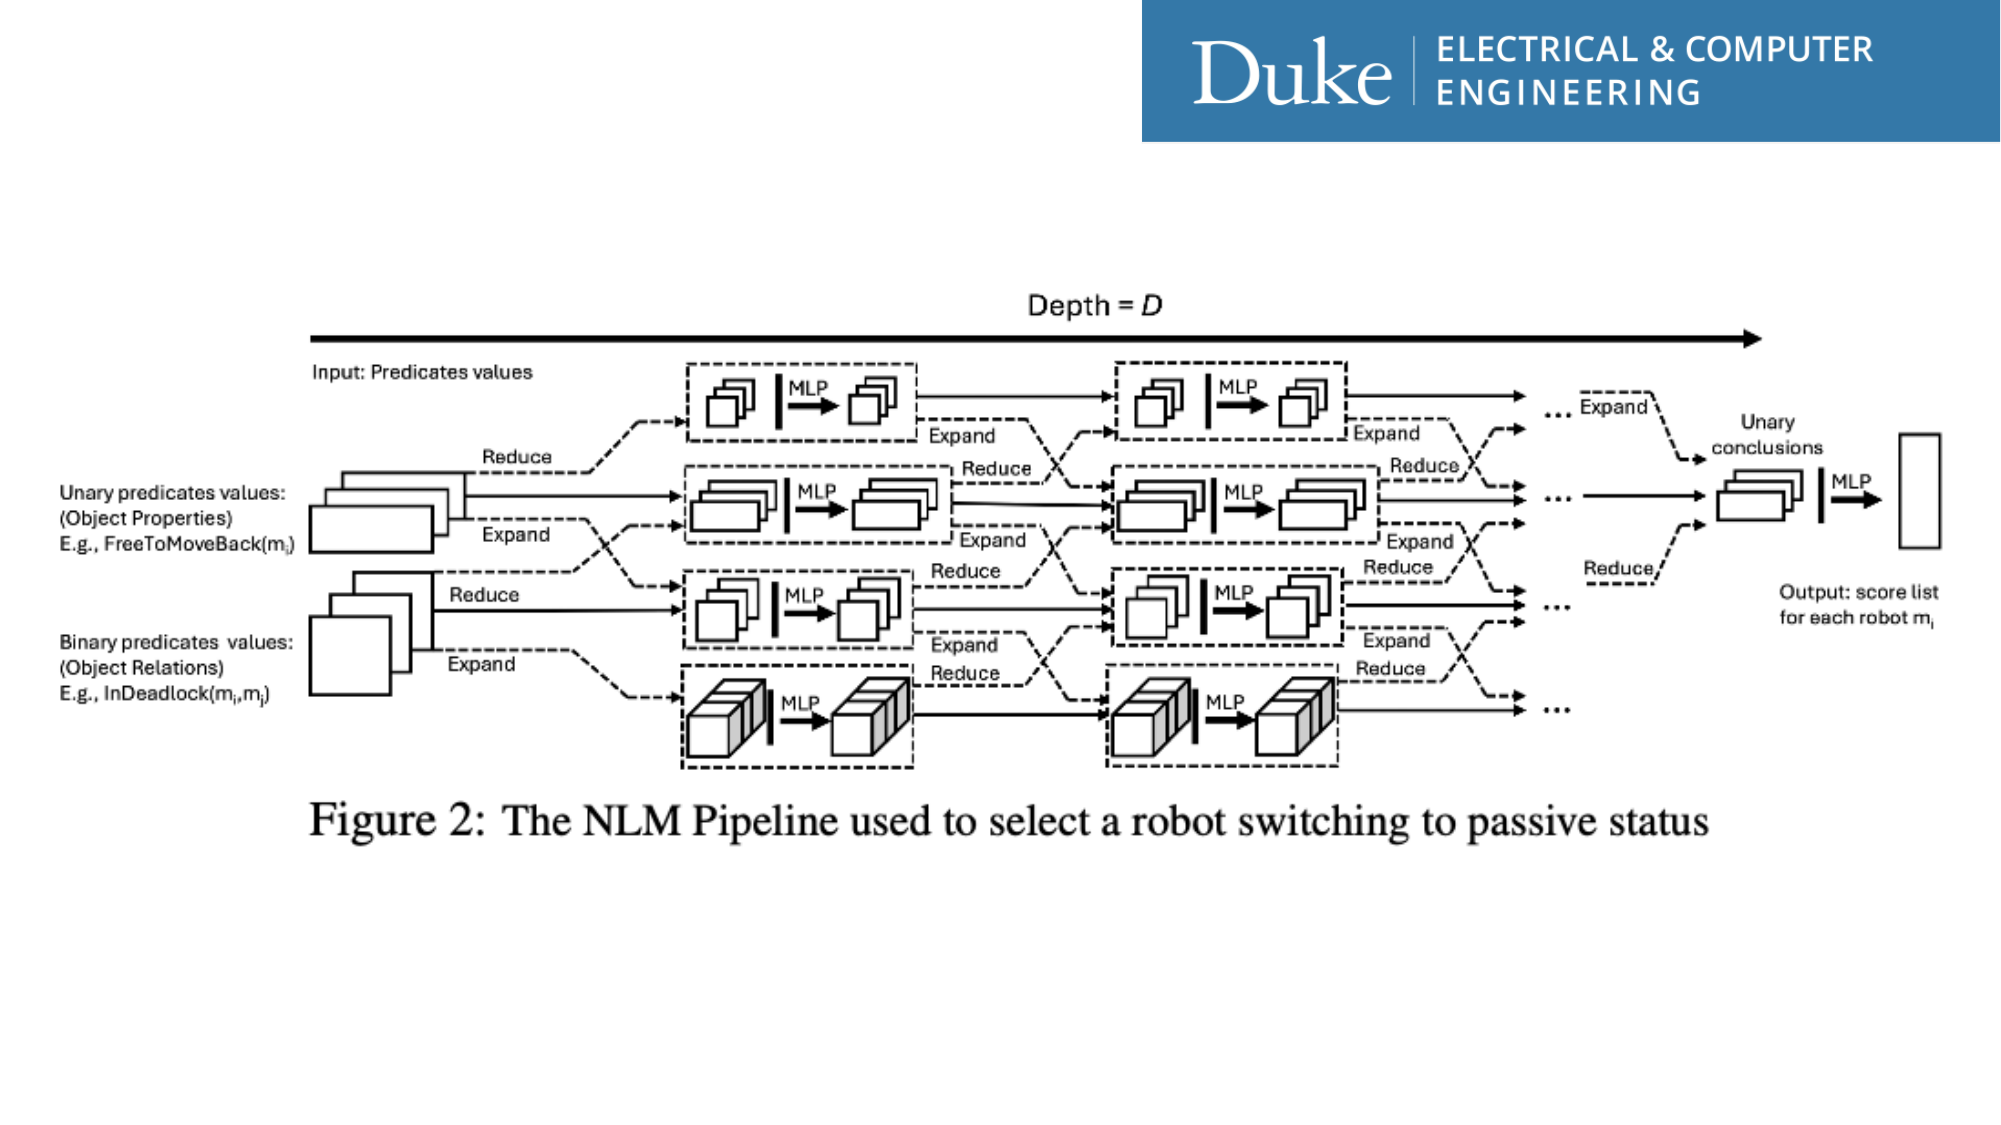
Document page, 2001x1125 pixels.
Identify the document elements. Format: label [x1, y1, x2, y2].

list [30, 241, 1970, 884]
picture [1141, 0, 2001, 144]
